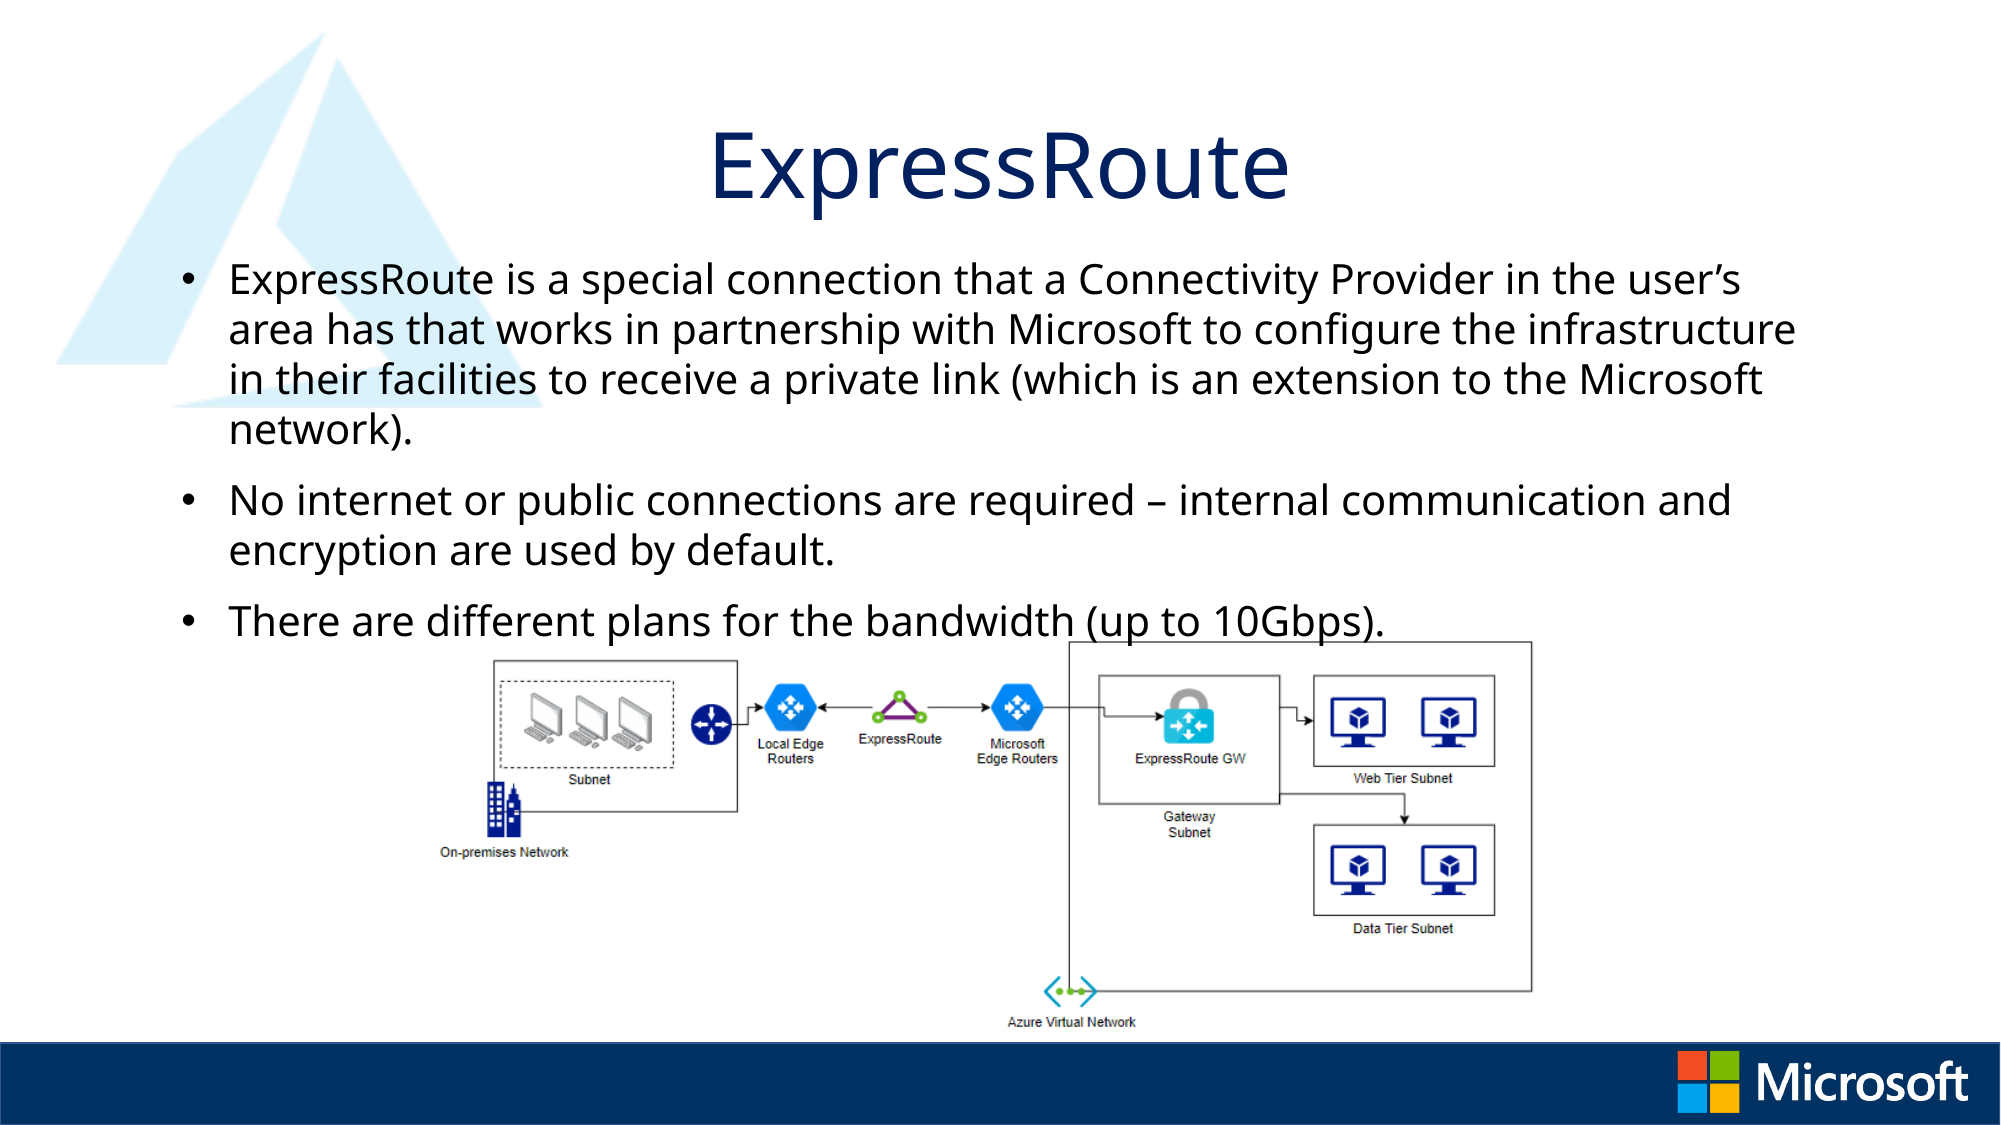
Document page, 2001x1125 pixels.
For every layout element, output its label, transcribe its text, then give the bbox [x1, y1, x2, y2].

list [432, 591, 1547, 1038]
picture [1637, 1013, 2001, 1125]
text_box ExpressRoute is a special connection that a Connectivity Provider in the user’s area has that works in partnership with Microsoft to configure the infrastructure in their facilities to receive a private link (which is an extension to the Microsoft network). No internet or public connections are required – internal communication and encryption are used by default. There are different plans for the bandwidth (up to 10Gbps). [166, 245, 1834, 653]
title ExpressRoute [137, 59, 1863, 278]
